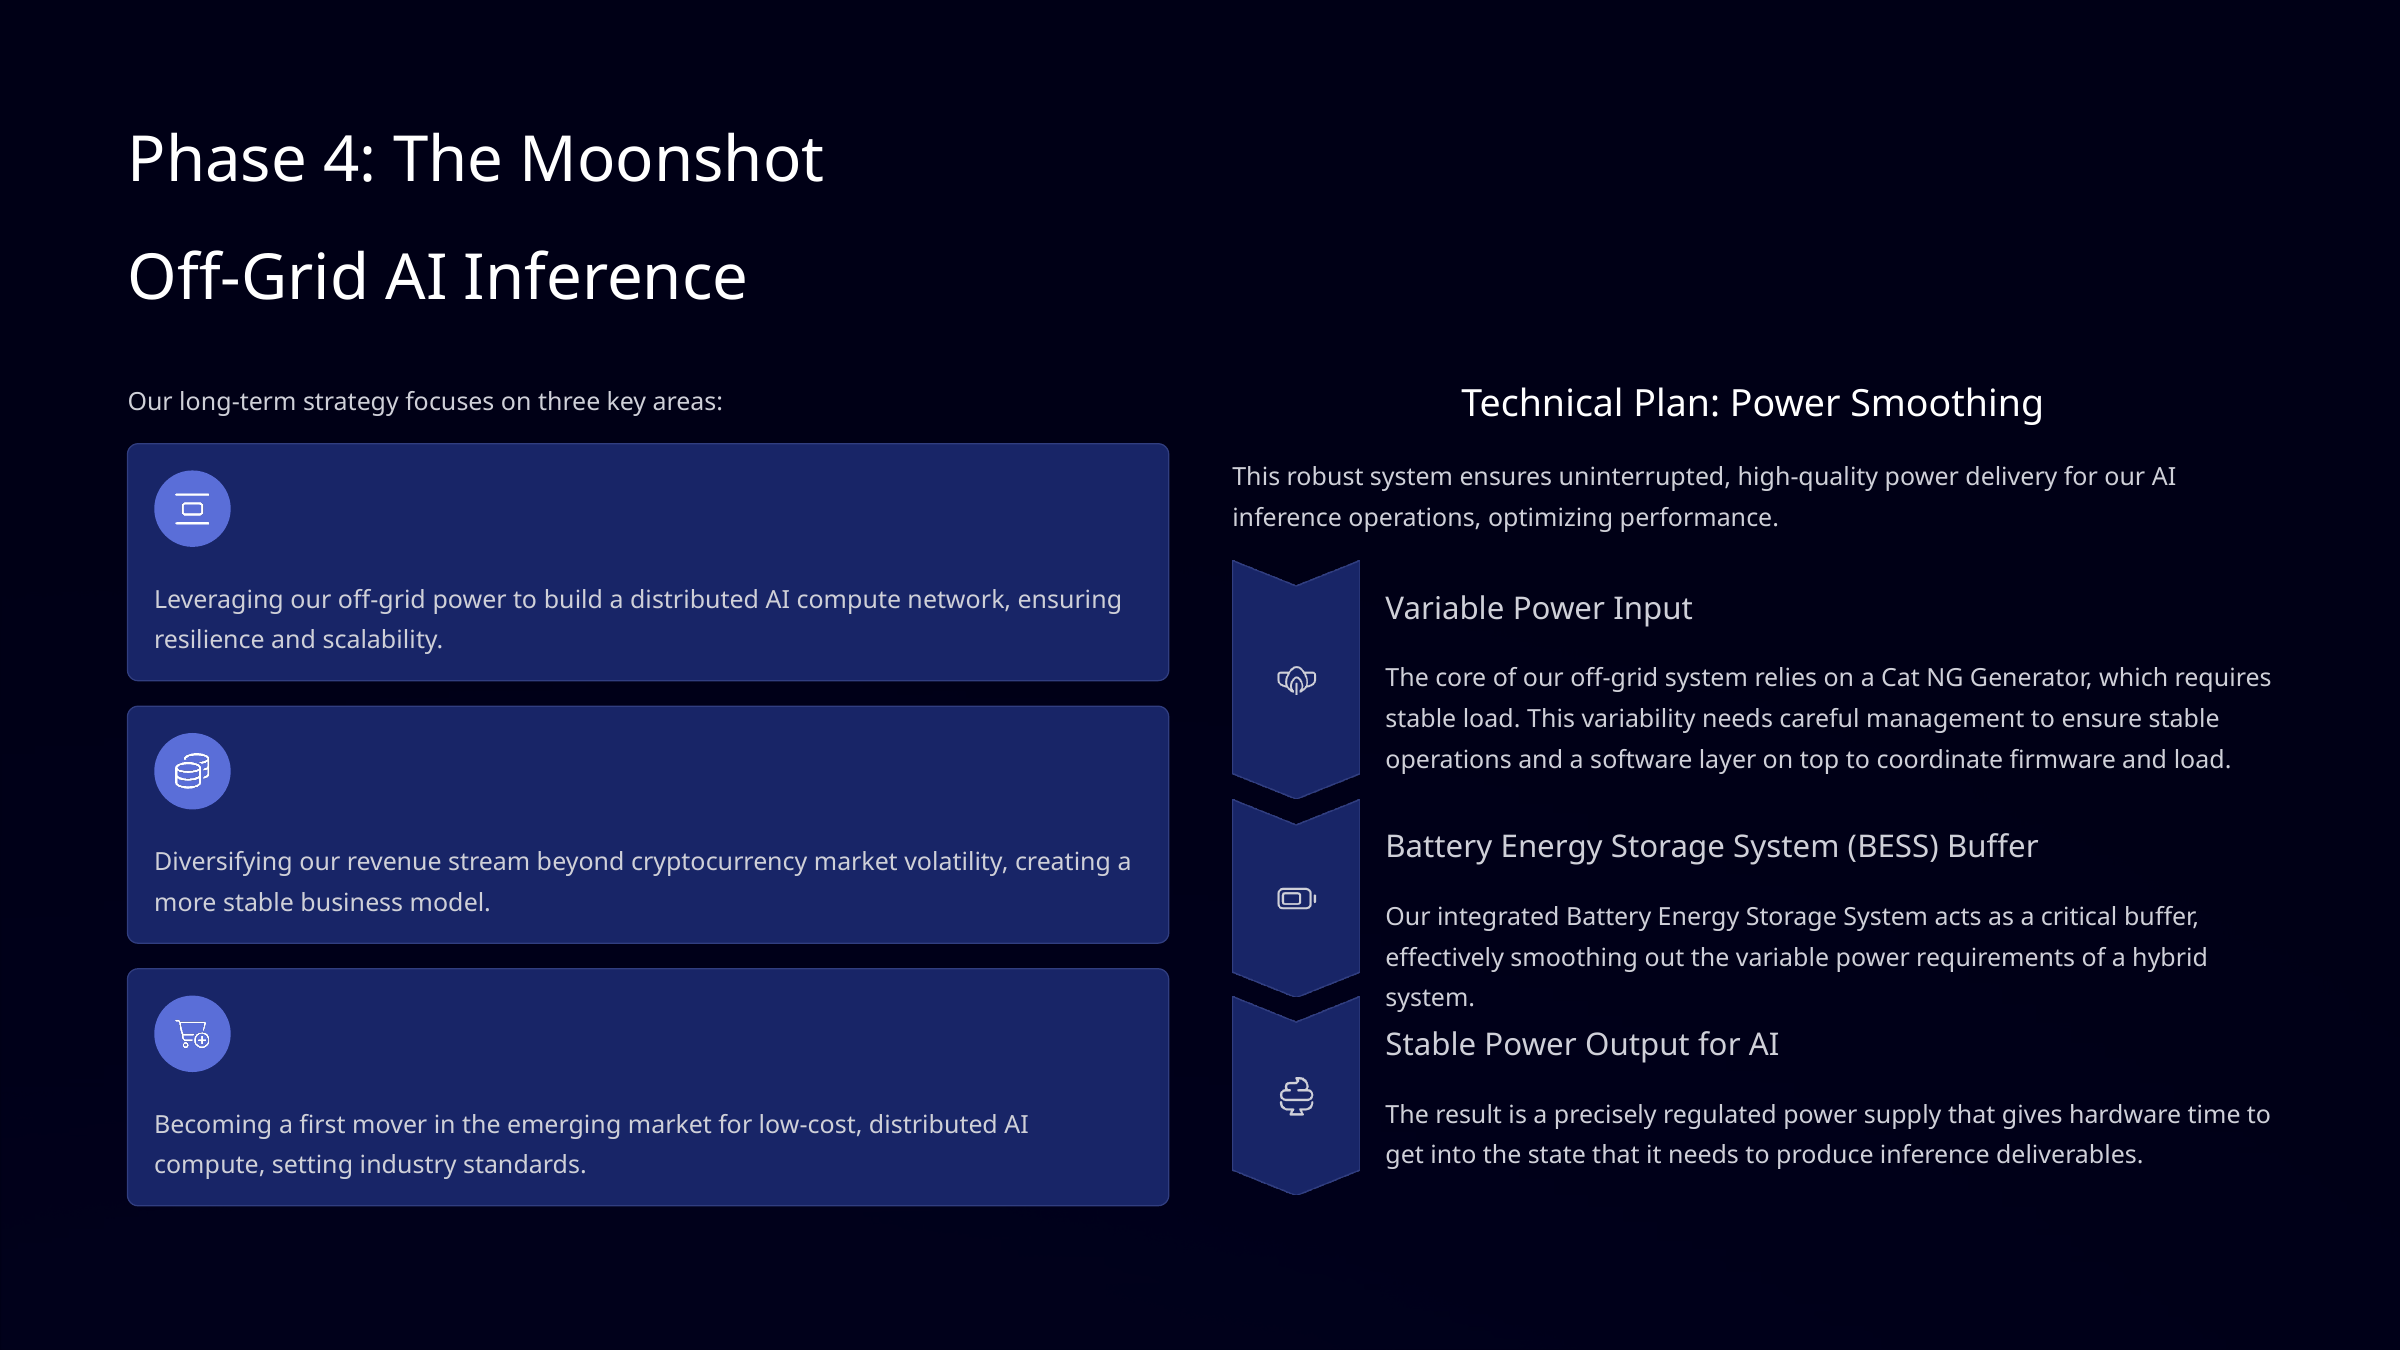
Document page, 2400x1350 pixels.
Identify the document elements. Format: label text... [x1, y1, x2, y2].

text_box The core of our off-grid system relies on a Cat NG Generator, which requires stable load. This variability needs careful management to ensure stable operations and a software layer on top to coordinate firmware and load. [1385, 651, 2274, 774]
text_box Technical Plan: Power Smoothing [1466, 376, 2041, 425]
text_box Our long-term strategy focuses on three key areas: [127, 374, 1169, 415]
picture [175, 749, 210, 793]
text_box [127, 706, 1169, 944]
text_box Variable Power Input [1385, 585, 1705, 626]
picture [175, 487, 210, 531]
text_box Phase 4: The Moonshot [127, 115, 802, 196]
text_box Battery Energy Storage System (BESS) Buffer [1385, 824, 2030, 865]
text_box Diversifying our revenue stream beyond cryptocurrency market volatility, creating a more stable business model. [154, 834, 1143, 917]
text_box [127, 968, 1169, 1206]
text_box [127, 443, 1169, 681]
text_box [154, 732, 231, 810]
picture [1232, 560, 1360, 1195]
text_box Becoming a first mover in the emerging market for low-cost, distributed AI compute, setting industry standards. [154, 1097, 1143, 1180]
text_box Stable Power Output for AI [1385, 1022, 1765, 1063]
picture [175, 1012, 210, 1056]
text_box [154, 470, 231, 547]
text_box Our integrated Battery Energy Storage System acts as a critical buffer, effectively smoothing out the variable power requirements of a hybrid system. [1385, 889, 2274, 972]
text_box [154, 995, 231, 1073]
text_box Leveraging our off-grid power to build a distributed AI compute network, ensuring resilience and scalability. [154, 572, 1143, 654]
text_box Off-Grid AI Inference [127, 233, 765, 313]
text_box This robust system ensures uninterrupted, high-quality power delivery for our AI inference operations, optimizing performance. [1232, 449, 2274, 532]
text_box The result is a precisely regulated power supply that gives hardware time to get into the state that it needs to produce inference deliverables. [1385, 1087, 2274, 1170]
